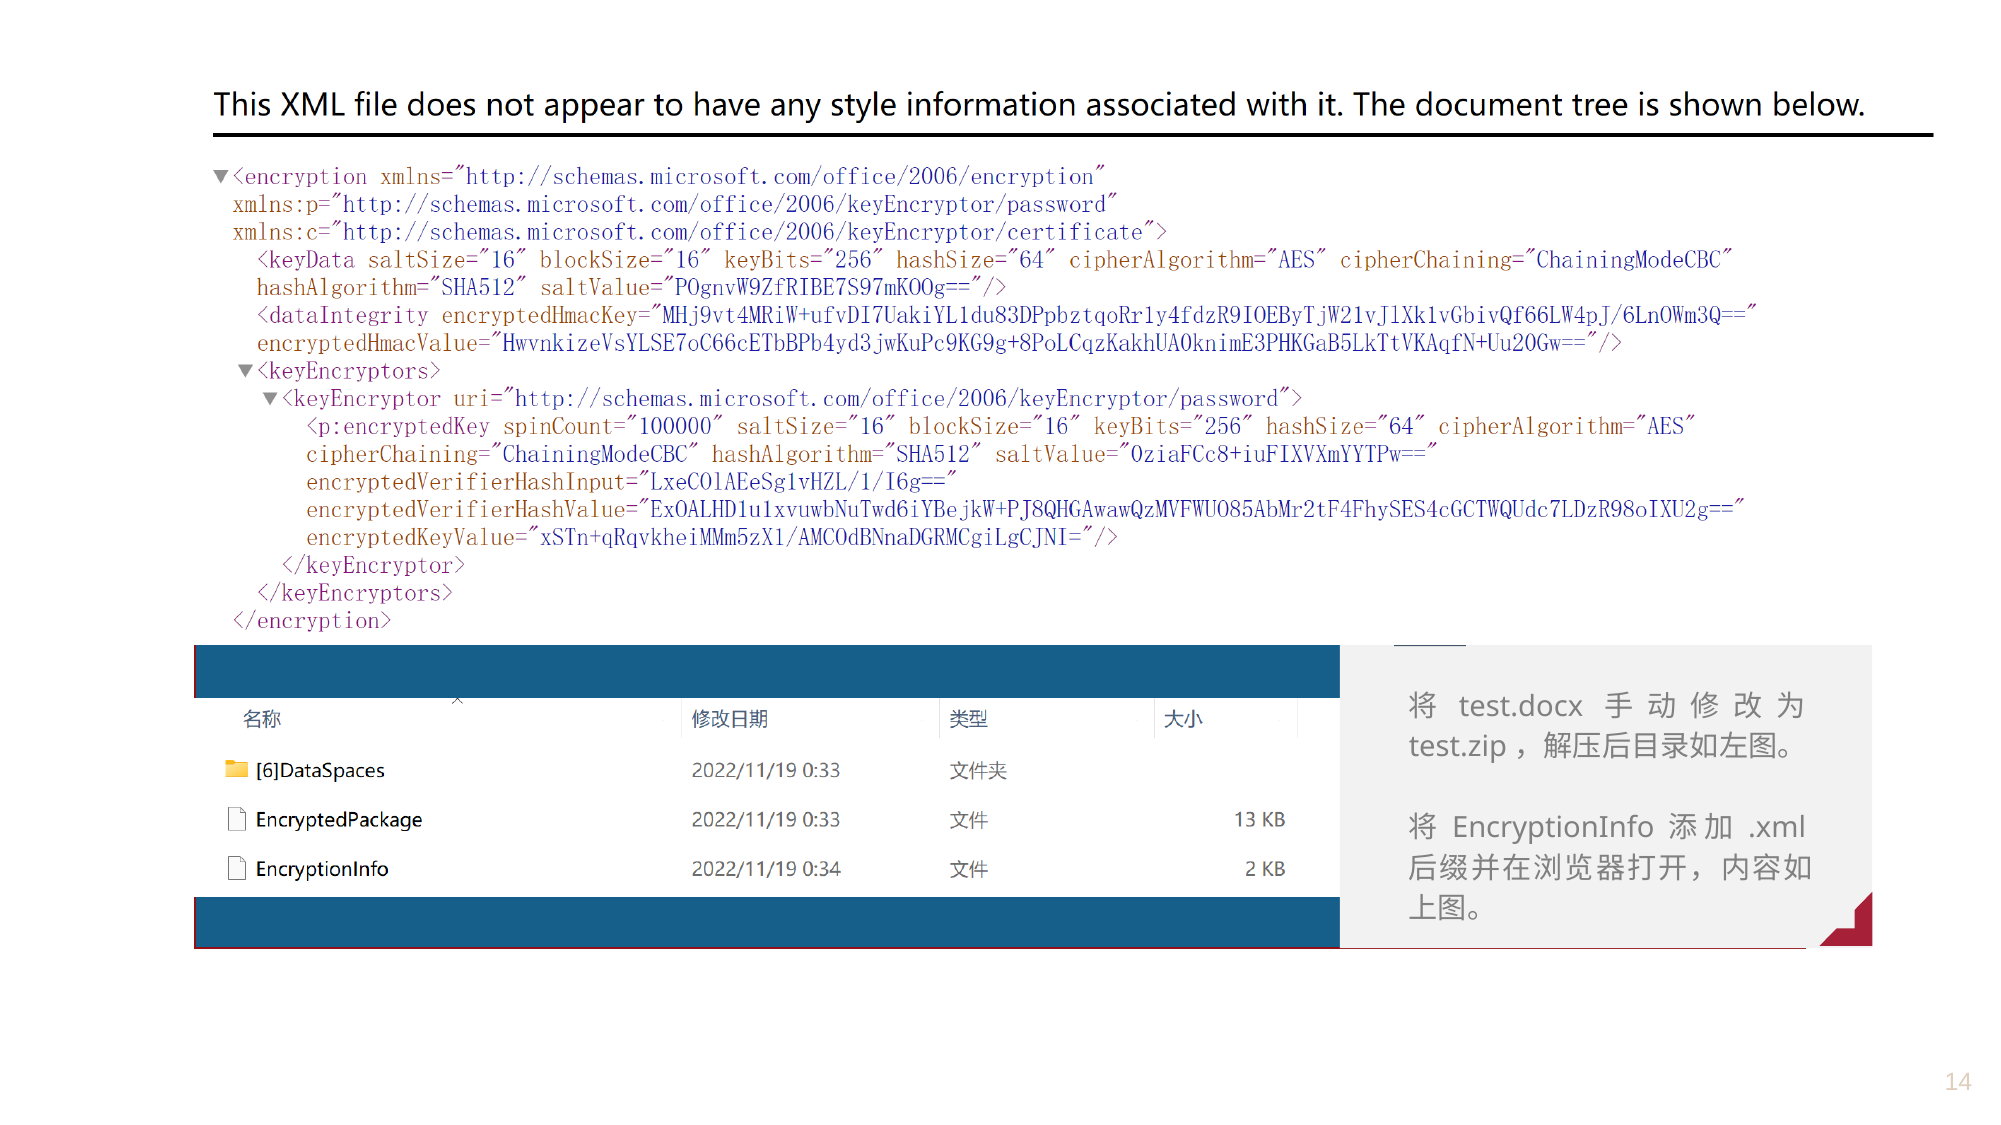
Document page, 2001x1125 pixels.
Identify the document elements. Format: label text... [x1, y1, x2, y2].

text_box [1339, 645, 1873, 949]
picture [194, 81, 1940, 645]
text_box [1817, 889, 1874, 947]
text_box [194, 897, 1339, 949]
slide_number 14 [1817, 1052, 1988, 1109]
text_box [194, 645, 1339, 697]
text_box 将test.docx手动修改为test.zip，解压后目录如左图。 将EncryptionInfo添加.xml后缀并在浏览器打开，内容如上图。 [1394, 674, 1828, 998]
picture [194, 697, 1340, 897]
